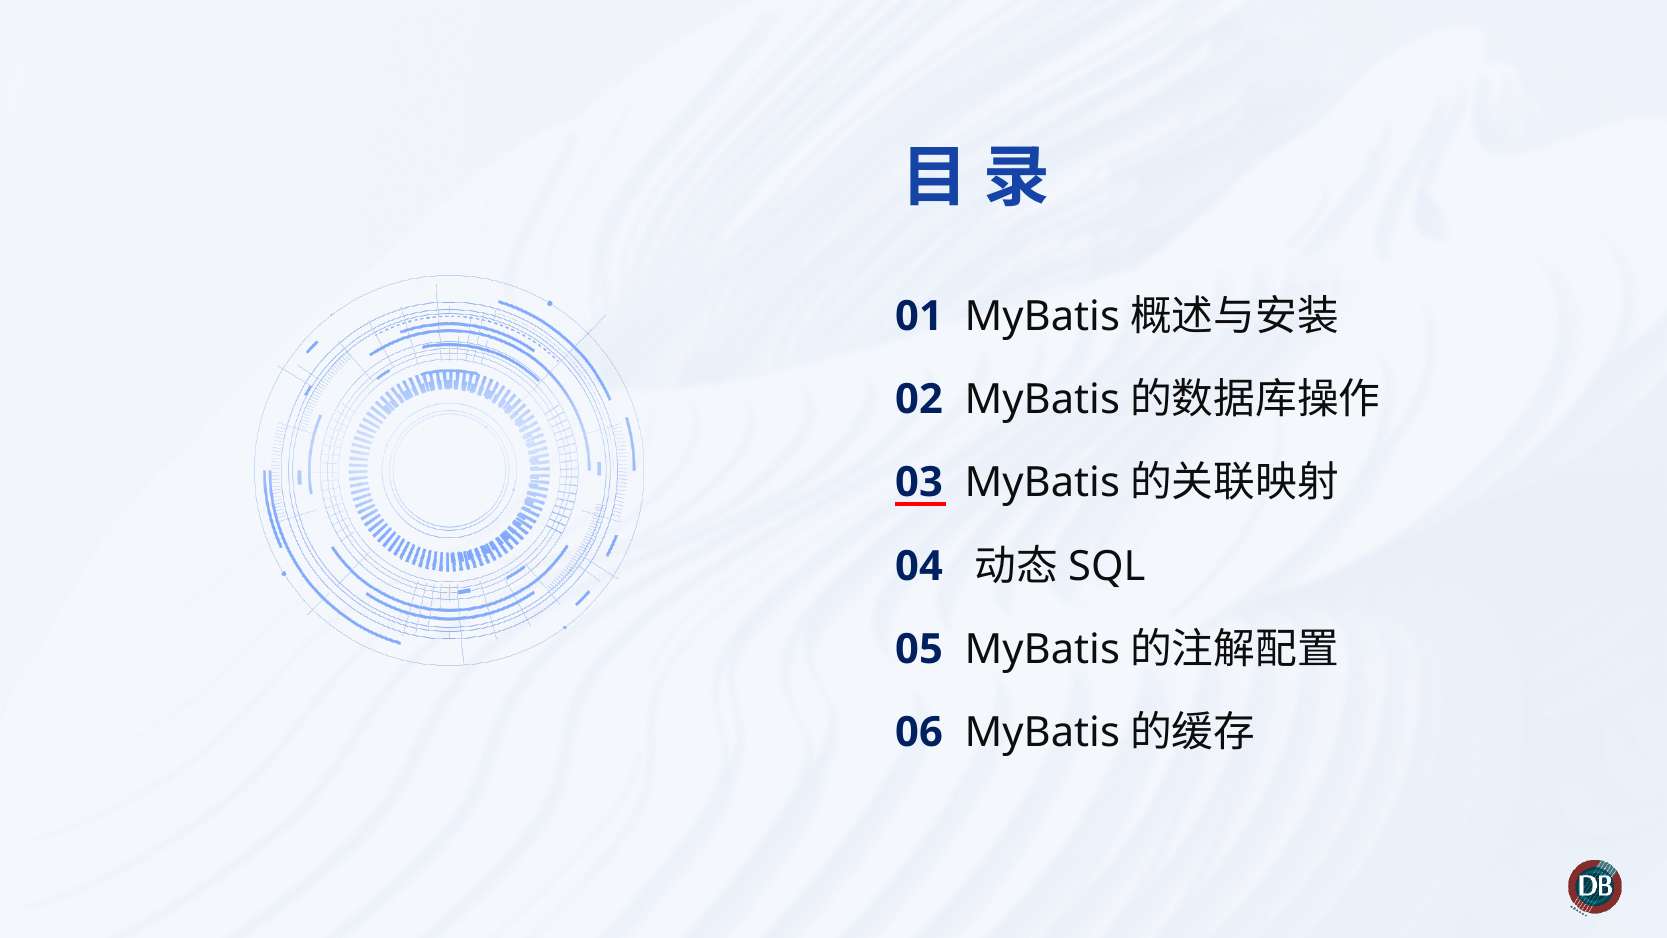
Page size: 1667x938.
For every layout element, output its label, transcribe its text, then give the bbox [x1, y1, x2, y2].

picture [1564, 858, 1624, 918]
text_box 01 MyBatis概述与安装 02 MyBatis的数据库操作 03 MyBatis的关联映射 04 动态SQL 05 MyBatis的注解配置 06 MyBatis的缓存 [880, 256, 1566, 763]
picture [254, 275, 644, 666]
